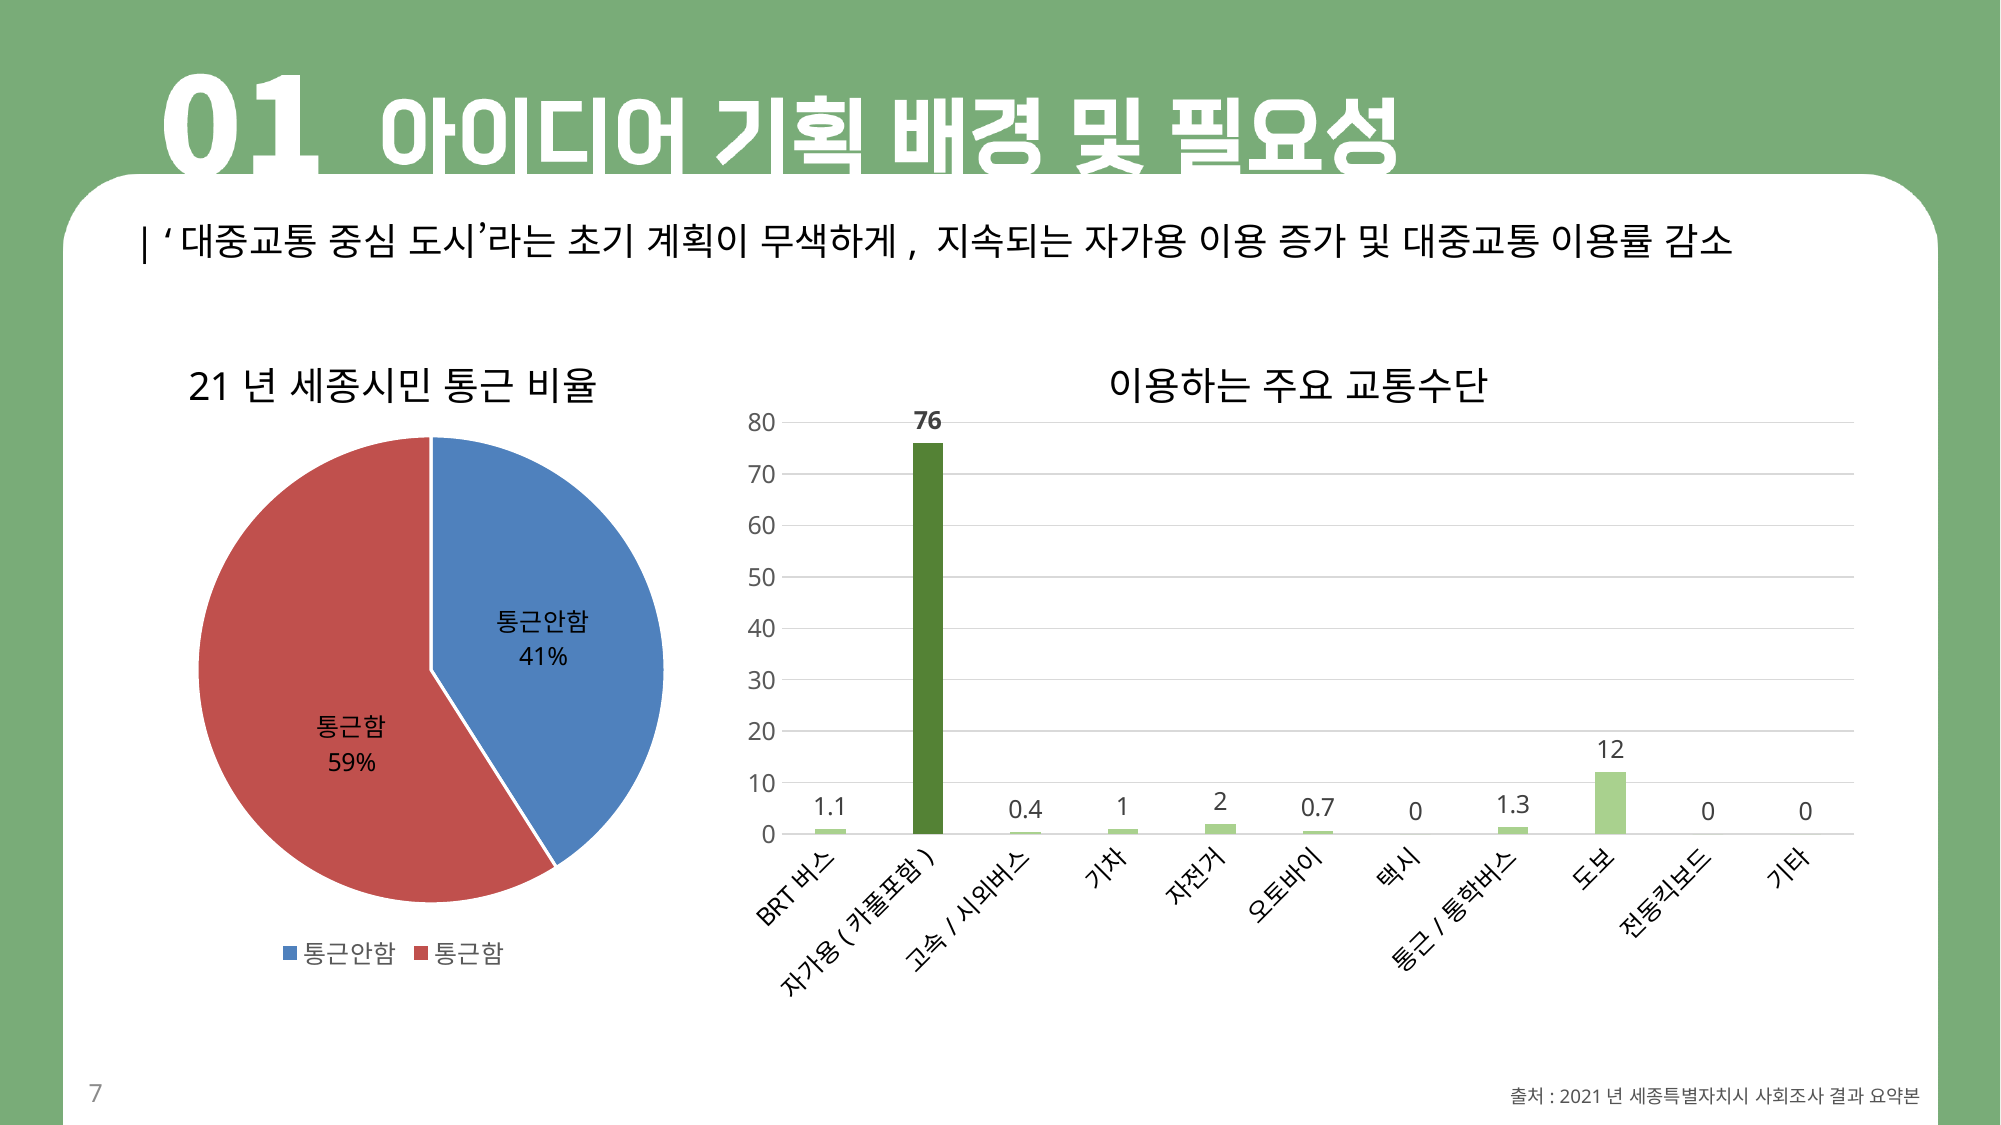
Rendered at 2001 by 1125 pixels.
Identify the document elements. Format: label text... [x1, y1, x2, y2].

picture [0, 0, 2001, 1125]
slide_number 7 [73, 1064, 524, 1125]
text_box | ‘대중교통 중심 도시’라는 초기 계획이 무색하게, 지속되는 자가용 이용 증가 및 대중교통 이용률 감소 [119, 186, 1756, 300]
text_box 출처: 2021년 세종특별자치시 사회조사 결과 요약본 [1256, 1077, 1936, 1115]
chart [0, 321, 1875, 1024]
